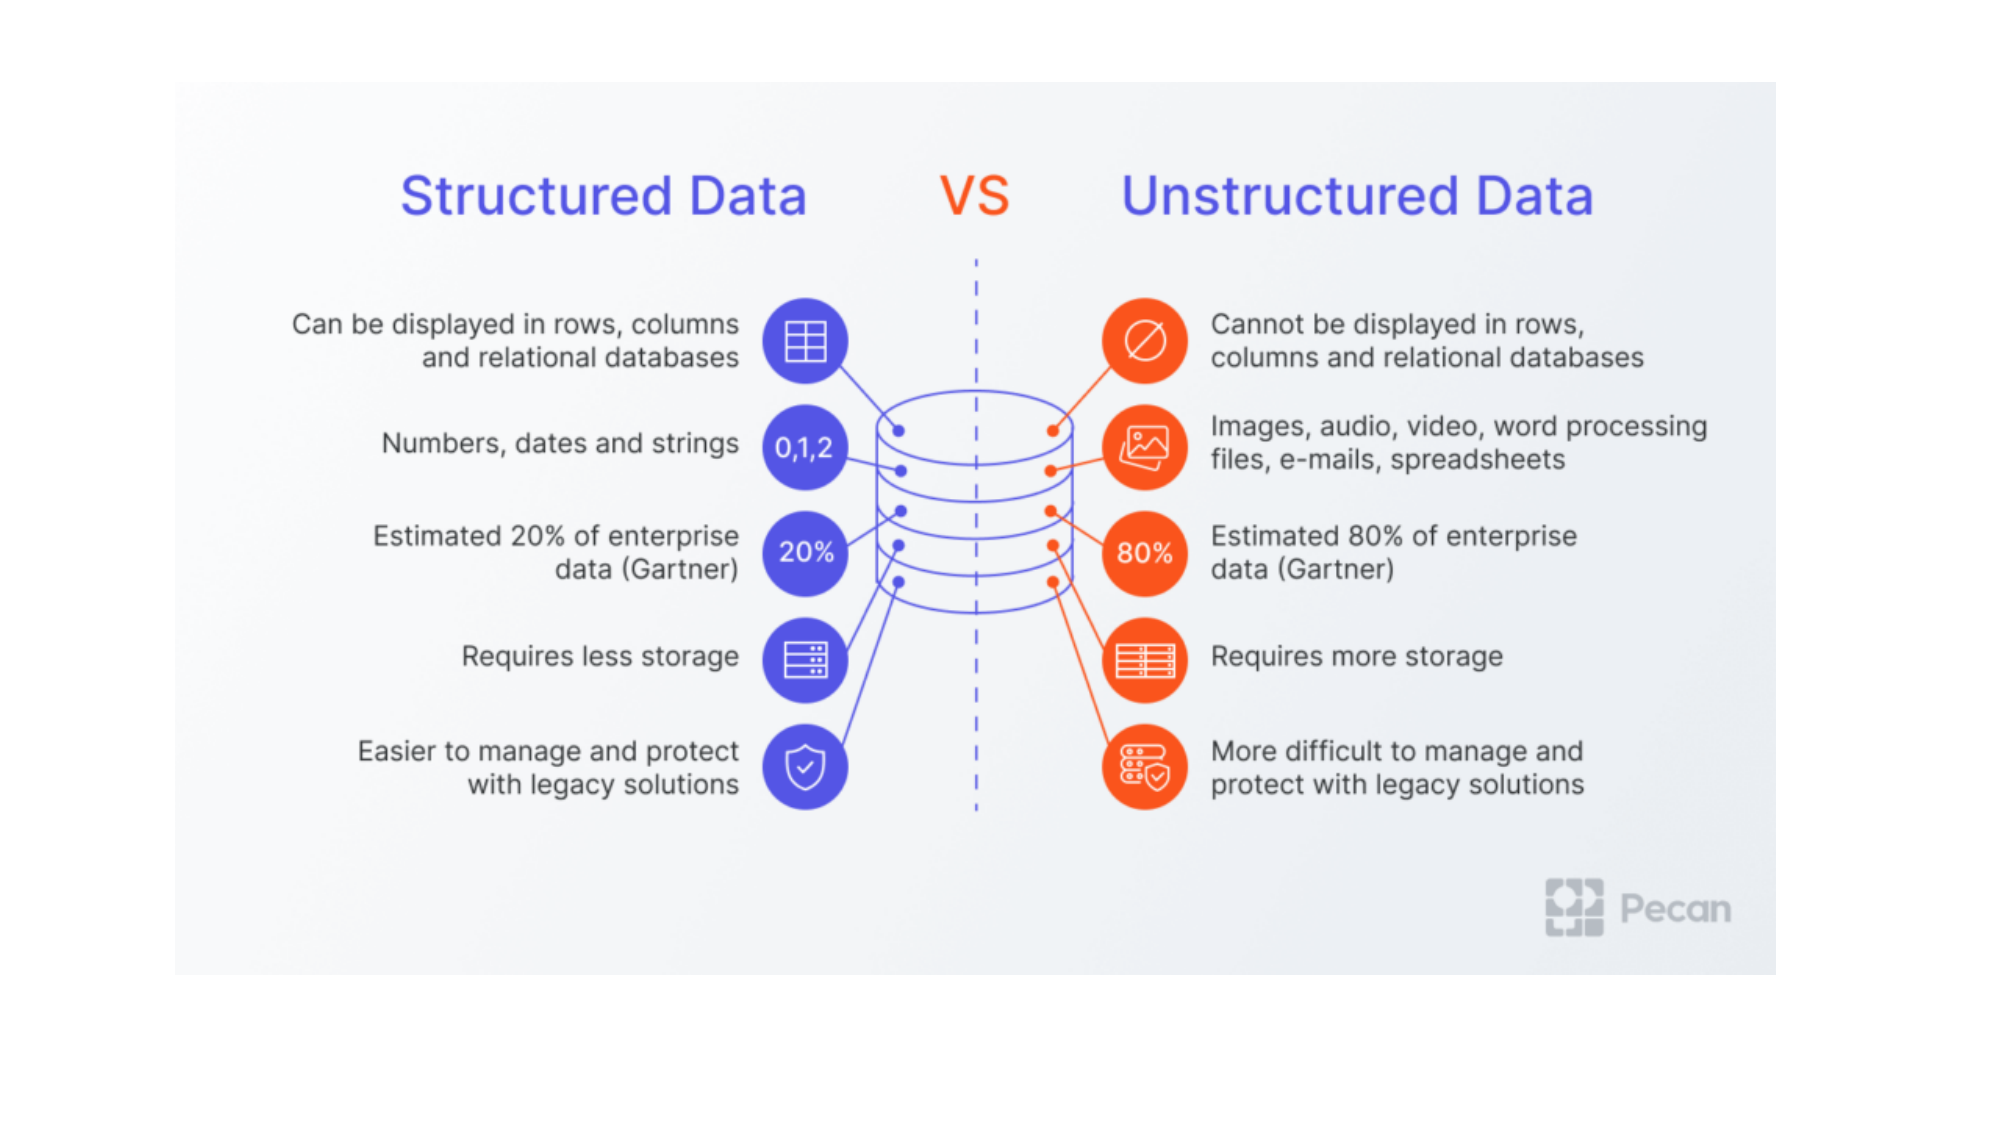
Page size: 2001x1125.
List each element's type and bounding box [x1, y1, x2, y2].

picture [175, 82, 1776, 975]
